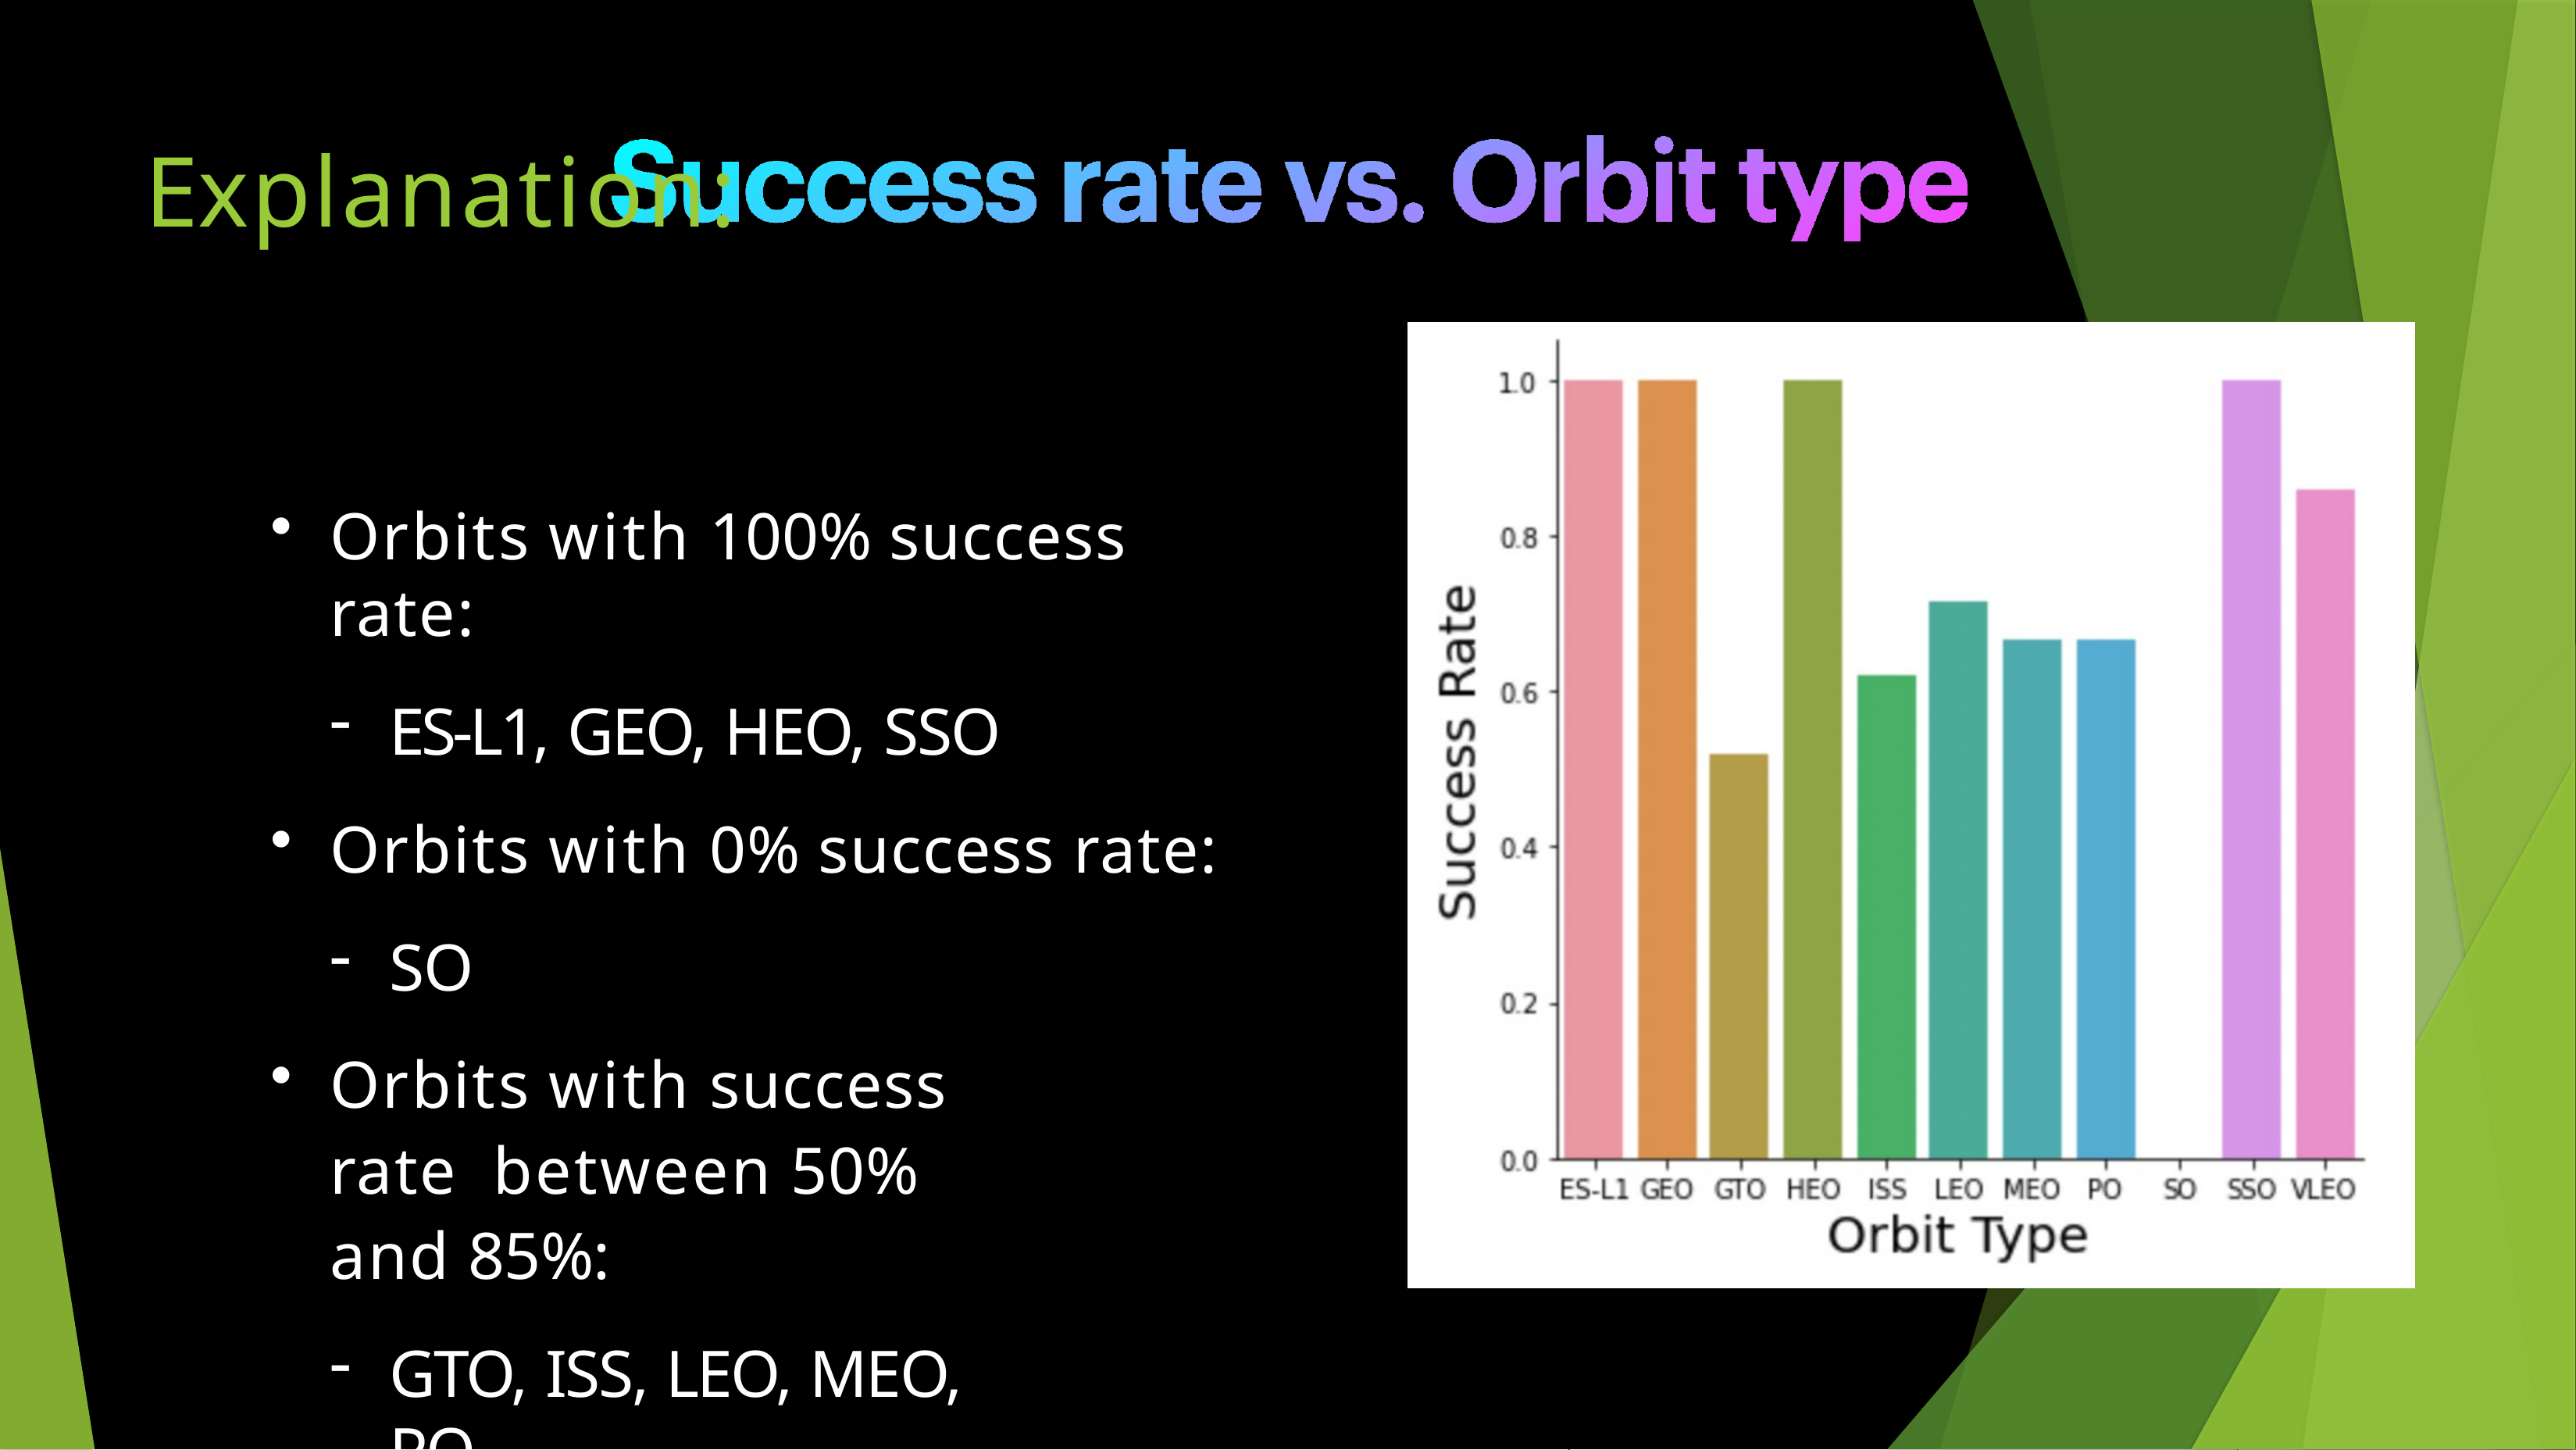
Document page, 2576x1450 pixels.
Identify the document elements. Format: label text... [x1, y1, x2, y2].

picture [611, 134, 1968, 241]
title Explanation: [143, 128, 1960, 373]
picture [1408, 321, 2415, 1288]
text_box Orbits with 100% success rate: ES-L1, GEO, HEO, SSO Orbits with 0% success rate: SO Orbits with success rate between 50% and 85%: GTO, ISS, LEO, MEO, PO [269, 452, 1258, 1450]
